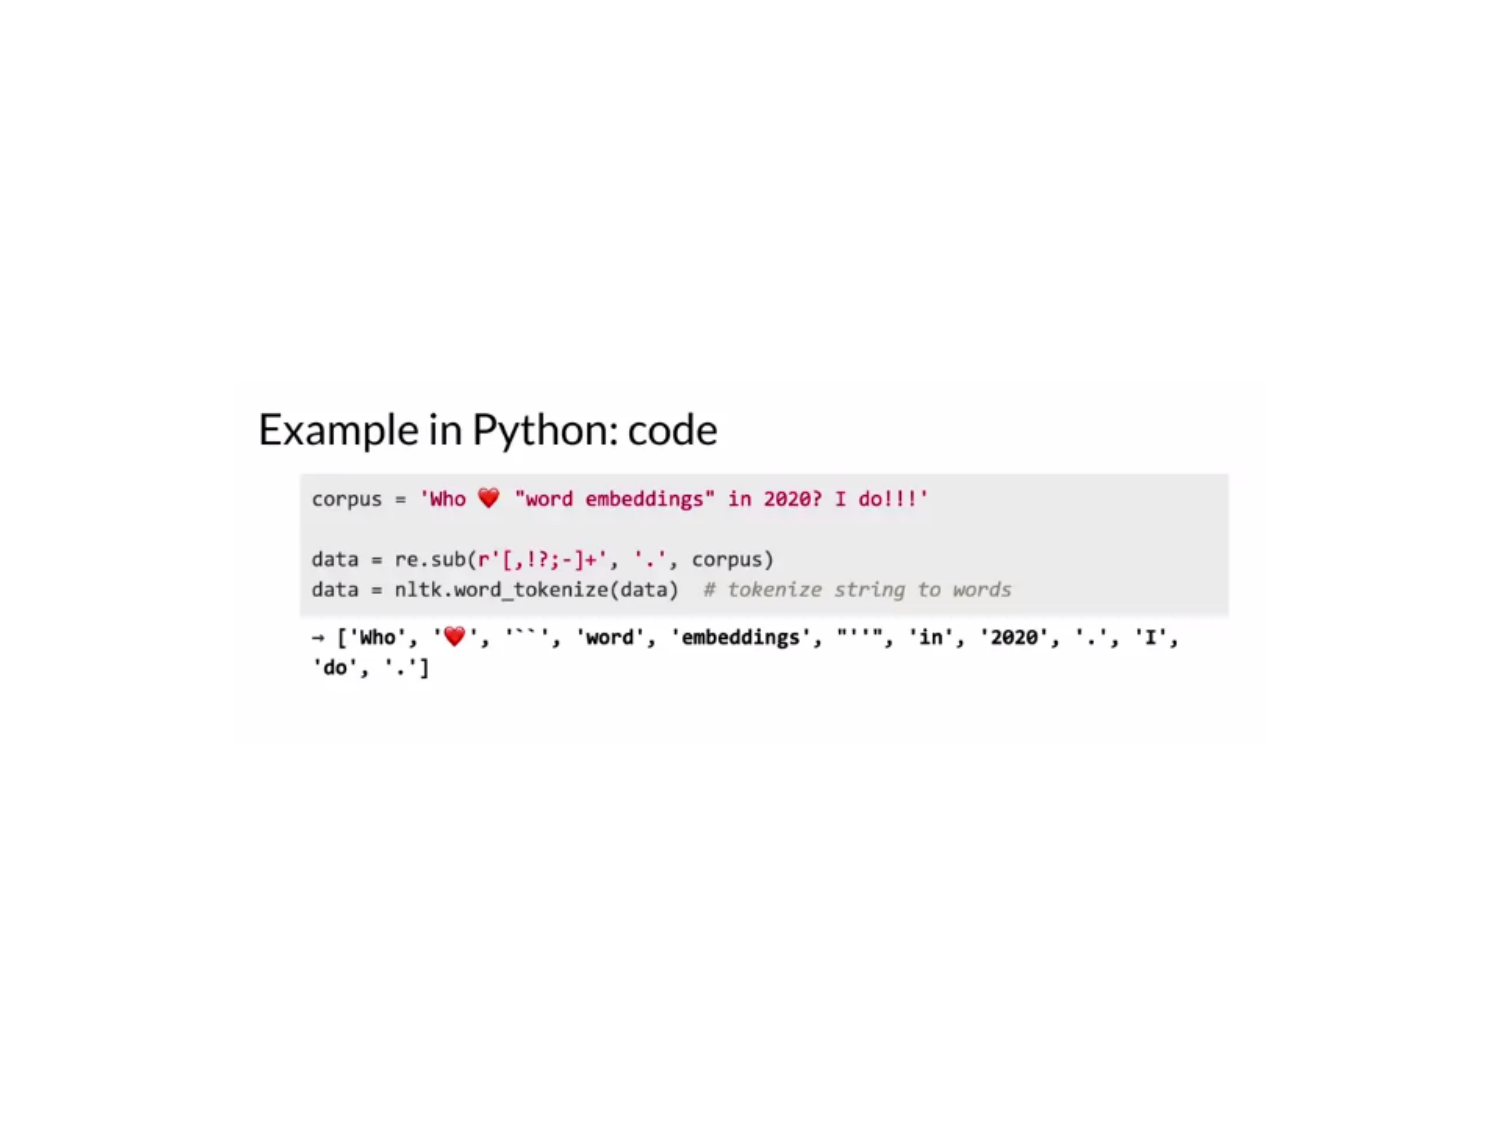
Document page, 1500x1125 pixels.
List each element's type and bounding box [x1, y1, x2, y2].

picture [233, 382, 1266, 743]
